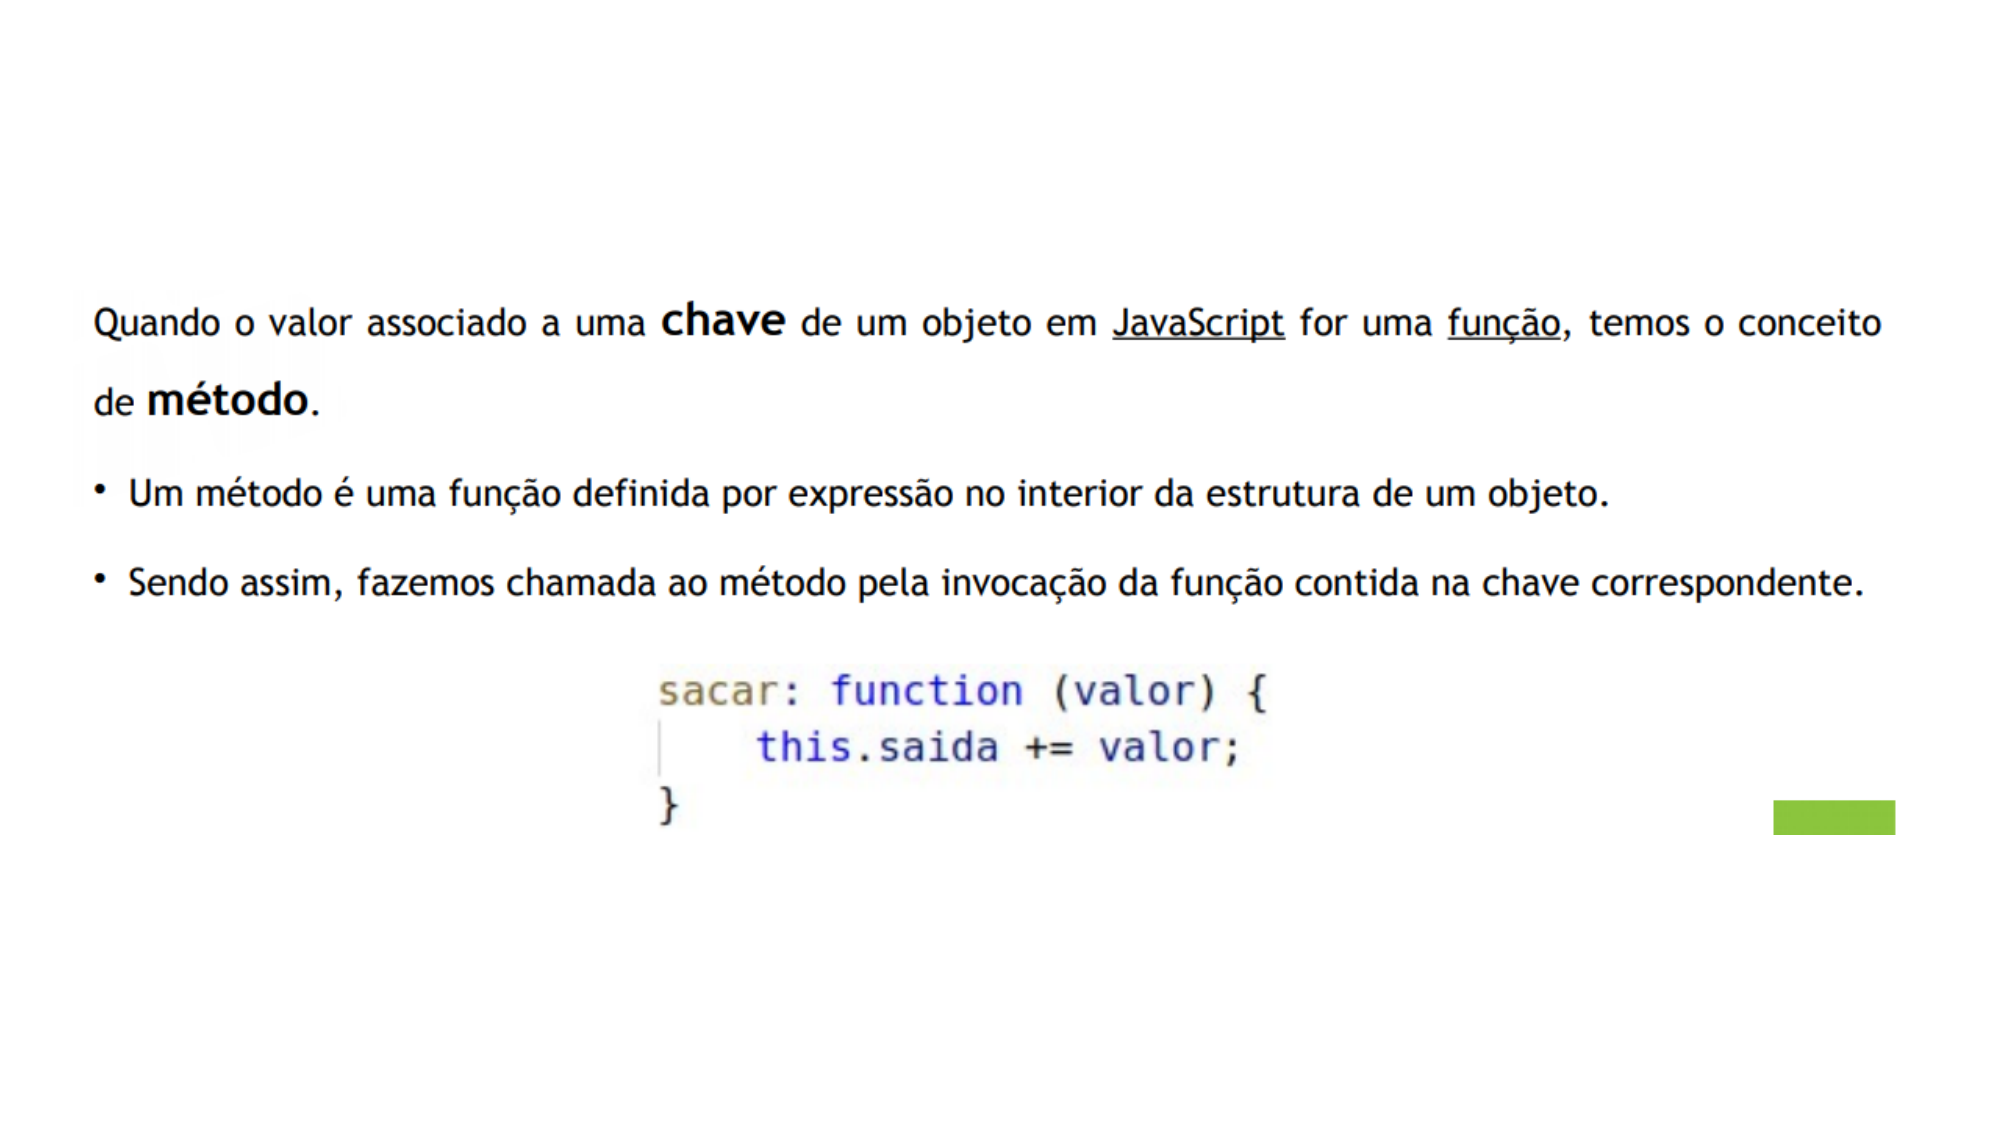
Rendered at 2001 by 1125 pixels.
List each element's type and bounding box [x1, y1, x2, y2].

picture [73, 290, 1927, 835]
